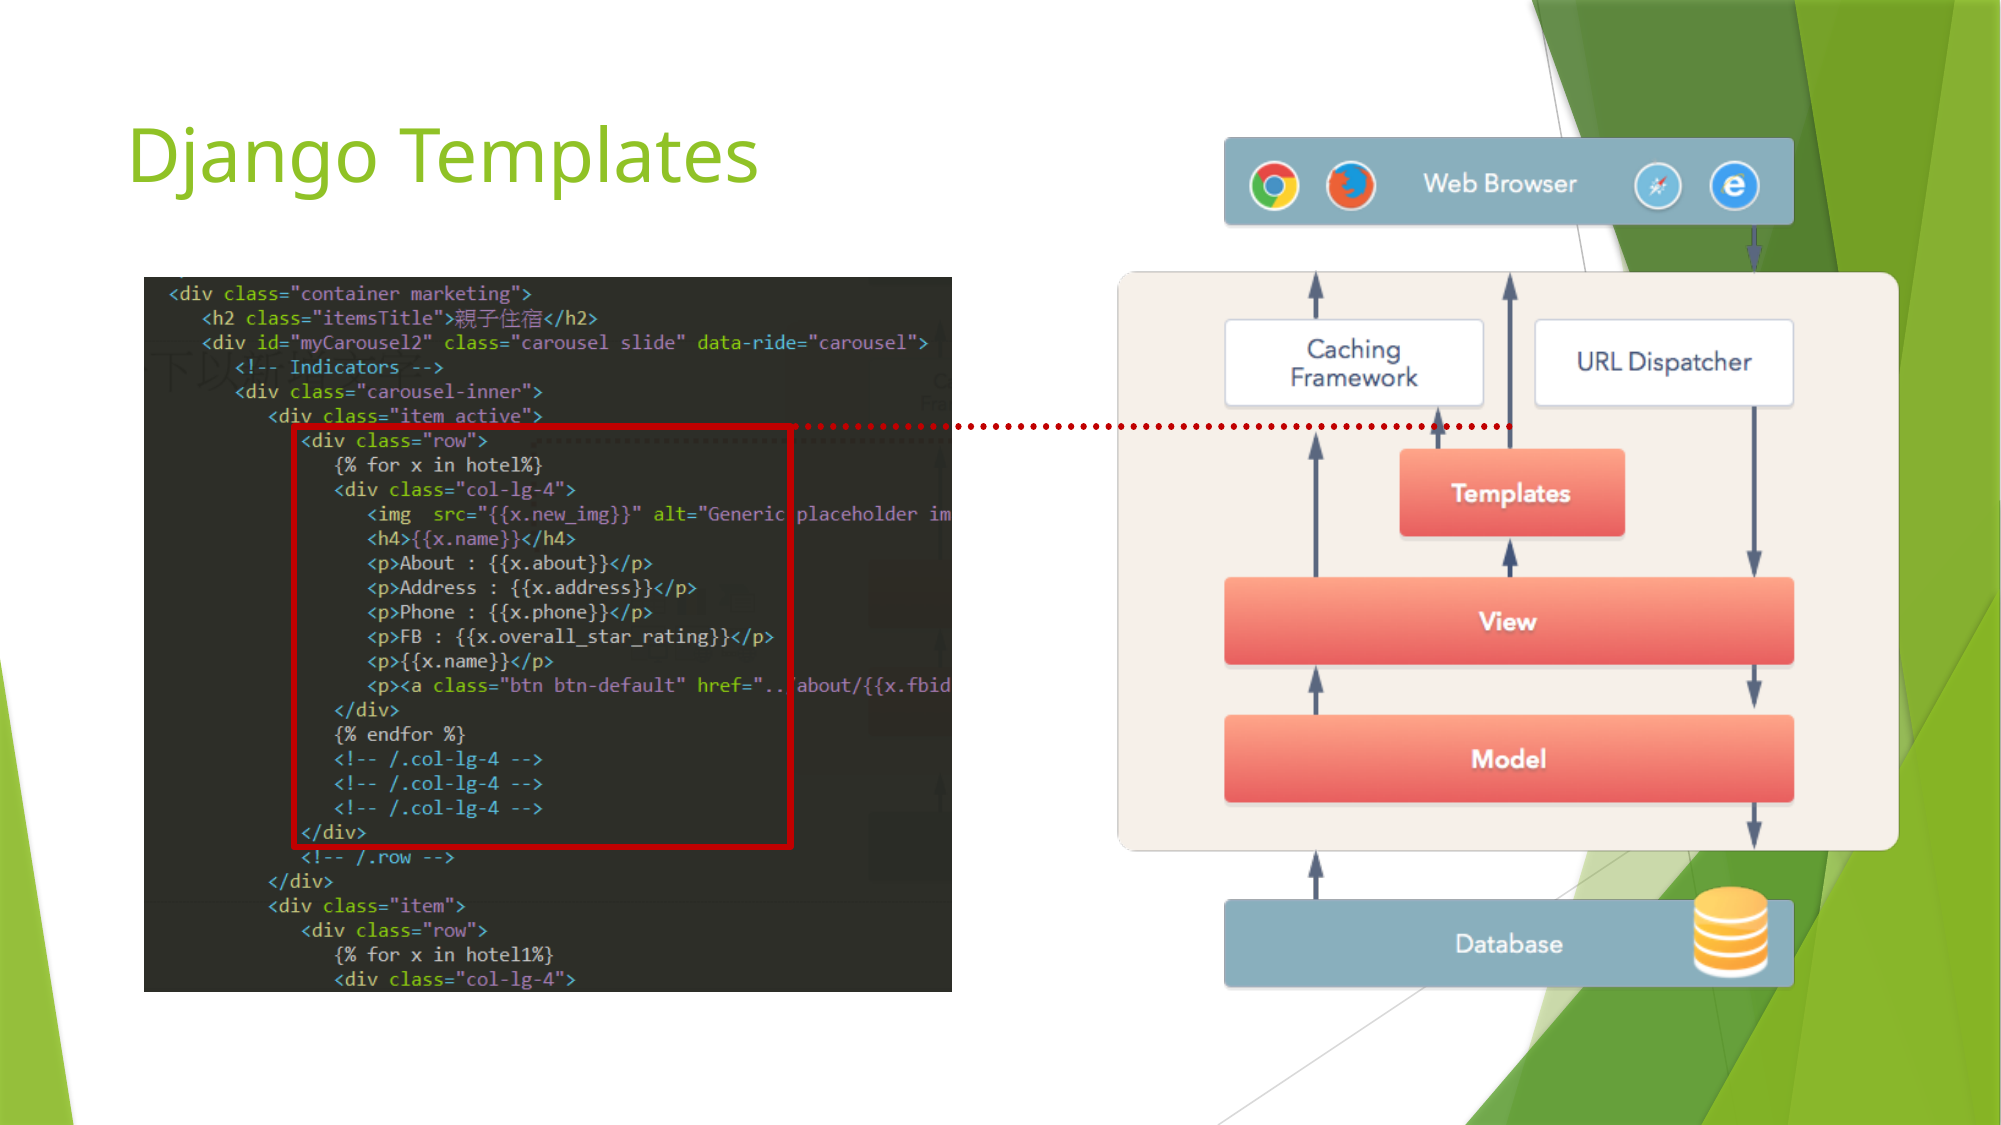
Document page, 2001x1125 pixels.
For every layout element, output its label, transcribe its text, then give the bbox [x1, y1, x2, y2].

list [144, 276, 953, 992]
picture [1090, 111, 1926, 1014]
title Django Templates [111, 99, 1522, 317]
